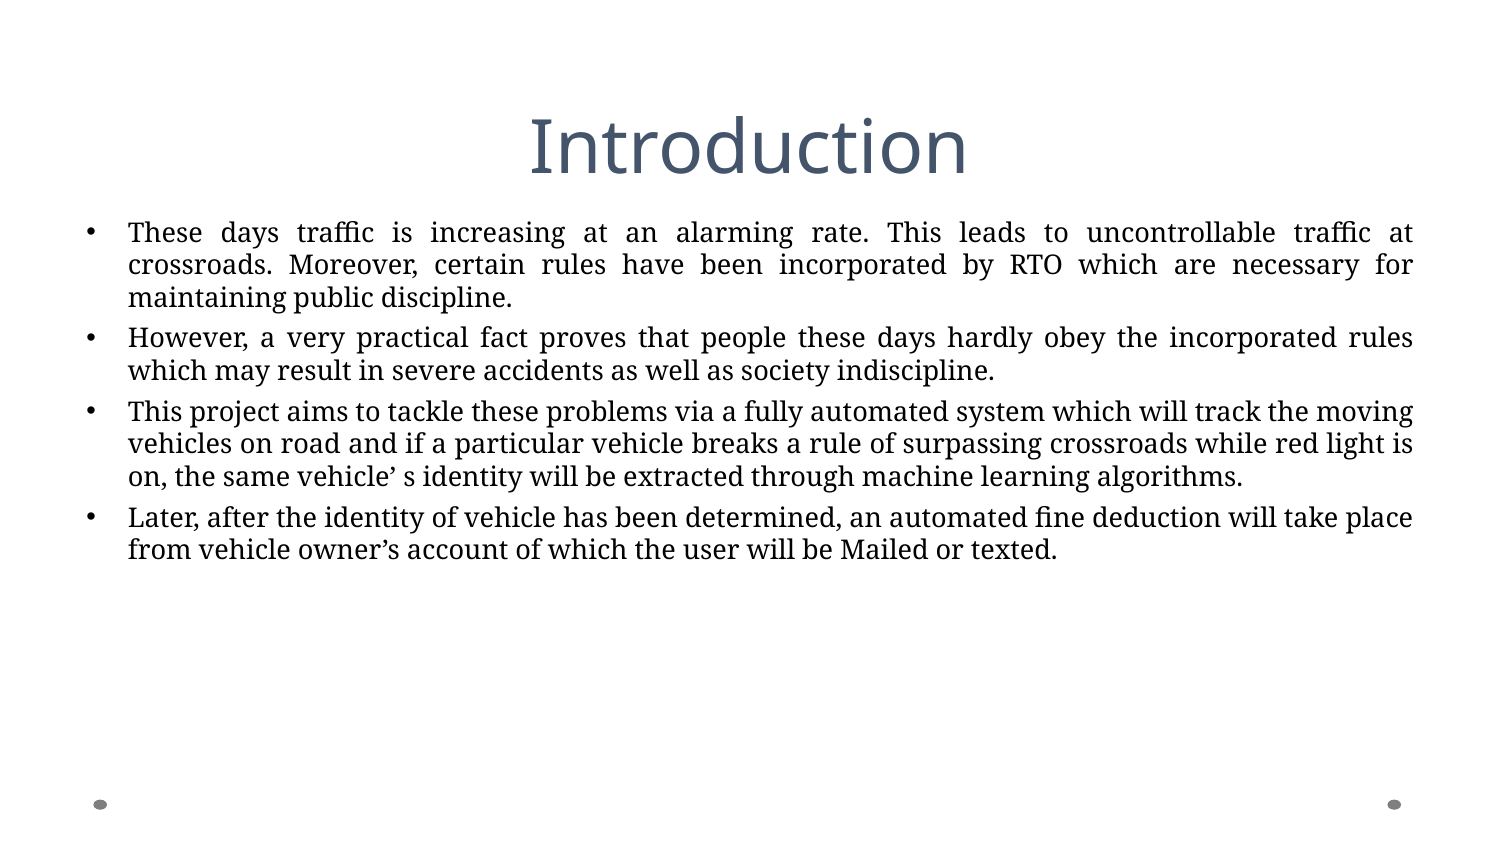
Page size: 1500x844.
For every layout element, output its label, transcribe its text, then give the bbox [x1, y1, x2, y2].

text_box Introduction [75, 0, 1425, 197]
text_box These days traffic is increasing at an alarming rate. This leads to uncontrollable traffic at crossroads. Moreover, certain rules have been incorporated by RTO which are necessary for maintaining public discipline. However, a very practical fact proves that people these days hardly obey the incorporated rules which may result in severe accidents as well as society indiscipline. This project aims to tackle these problems via a fully automated system which will track the moving vehicles on road and if a particular vehicle breaks a rule of surpassing crossroads while red light is on, the same vehicle’ s identity will be extracted through machine learning algorithms. Later, after the identity of vehicle has been determined, an automated fine deduction will take place from vehicle owner’s account of which the user will be Mailed or texted. [75, 209, 1425, 766]
